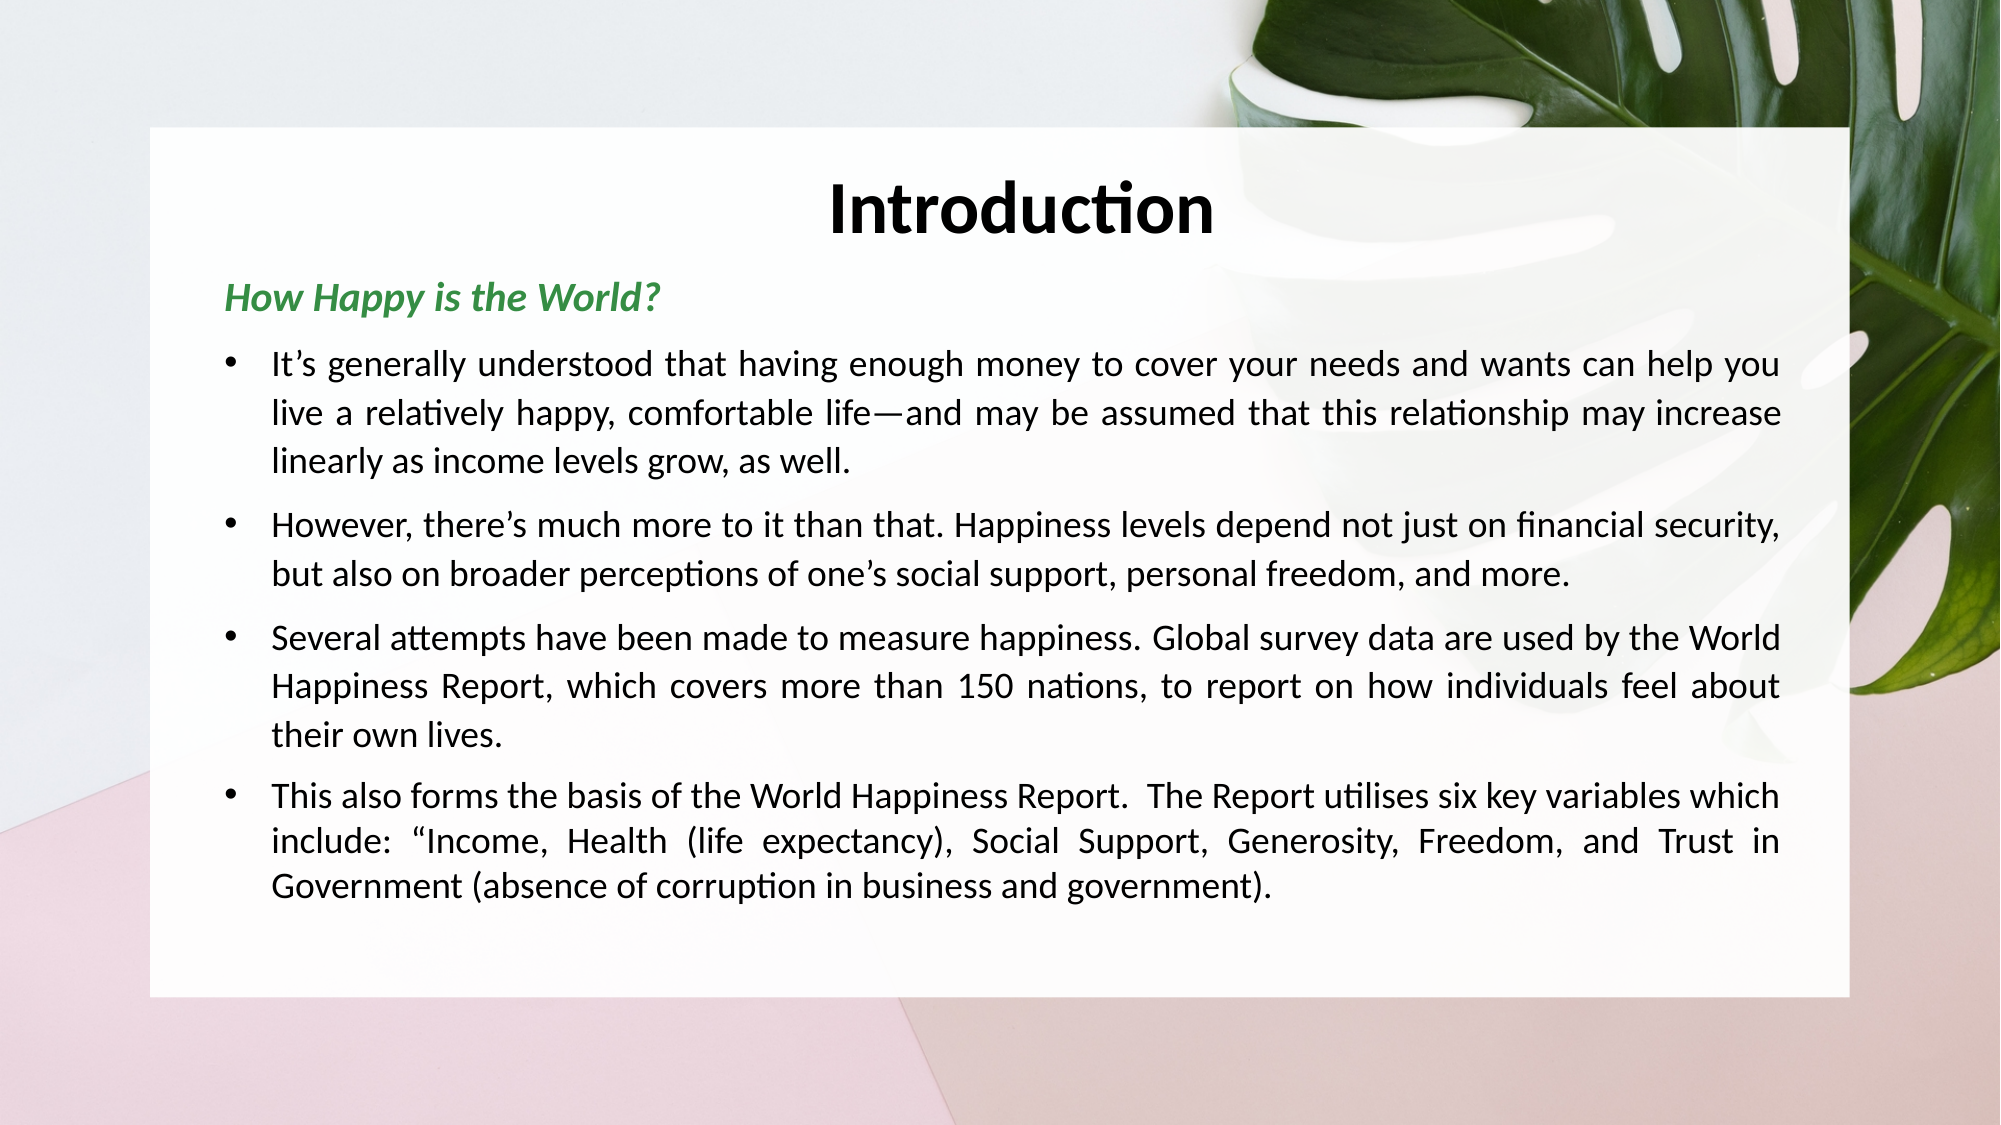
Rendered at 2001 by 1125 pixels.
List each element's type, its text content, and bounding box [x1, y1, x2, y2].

text_box How Happy is the World? It’s generally understood that having enough money to cover your needs and wants can help you live a relatively happy, comfortable life—and may be assumed that this relationship may increase linearly as income levels grow, as well. However, there’s much more to it than that. Happiness levels depend not just on financial security, but also on broader perceptions of one’s social support, personal freedom, and more. Several attempts have been made to measure happiness. Global survey data are used by the World Happiness Report, which covers more than 150 nations, to report on how individuals feel about their own lives. This also forms the basis of the World Happiness Report. The Report utilises six key variables which include: “Income, Health (life expectancy), Social Support, Generosity, Freedom, and Trust in Government (absence of corruption in business and government). [209, 258, 1797, 959]
picture [0, 0, 2000, 1125]
text_box Introduction [686, 119, 1358, 258]
